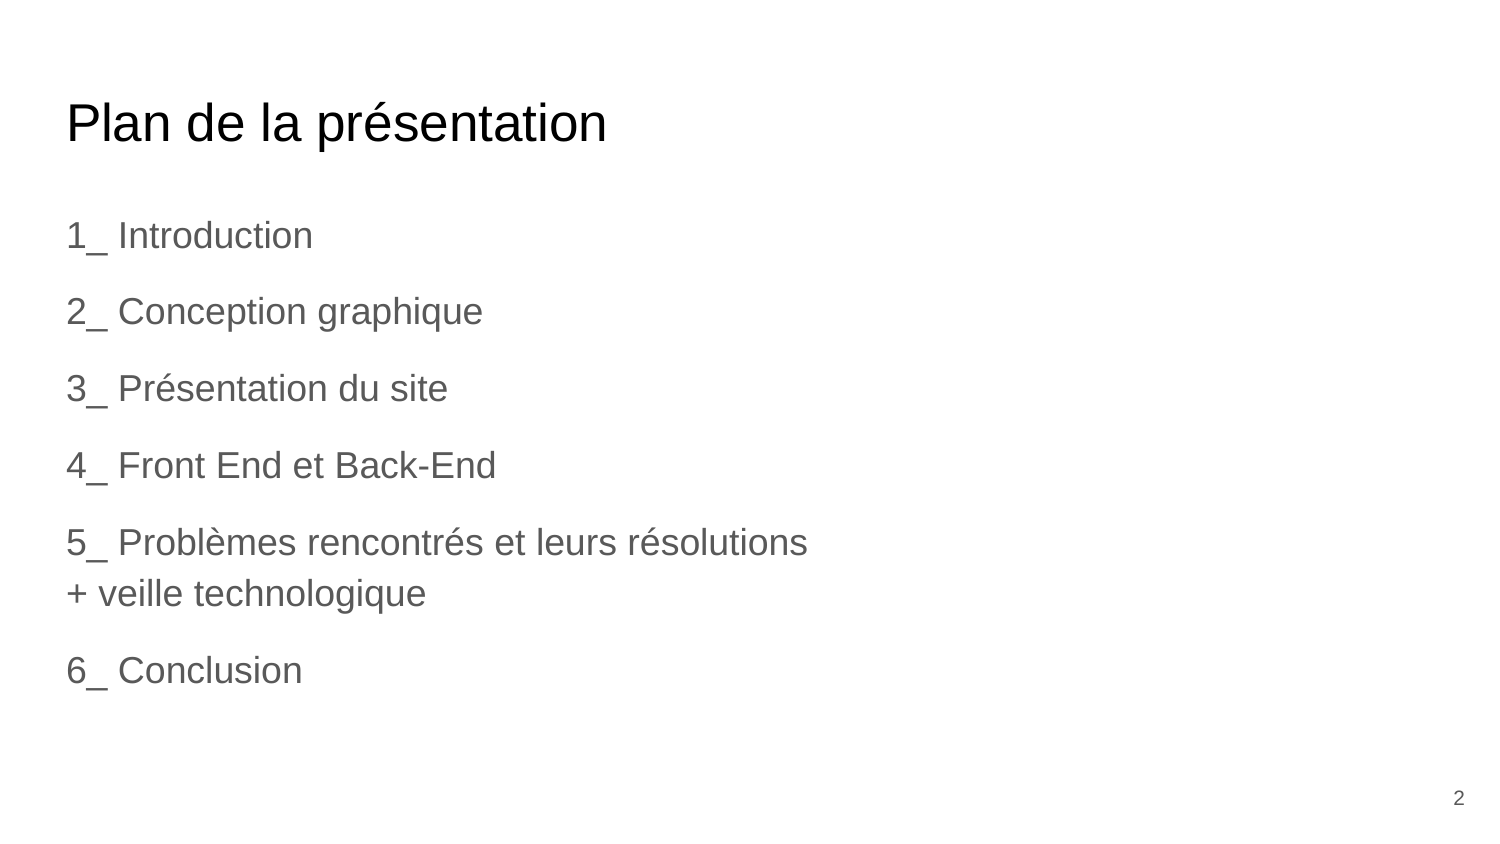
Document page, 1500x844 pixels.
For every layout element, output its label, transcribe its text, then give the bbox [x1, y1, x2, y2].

list 1_ Introduction 2_ Conception graphique 3_ Présentation du site 4_ Front End et Back-End 5_ Problèmes rencontrés et leurs résolutions + veille technologique 6_ Conclusion [51, 189, 832, 750]
slide_number 2 [1389, 764, 1480, 830]
title Plan de la présentation [51, 72, 1449, 167]
